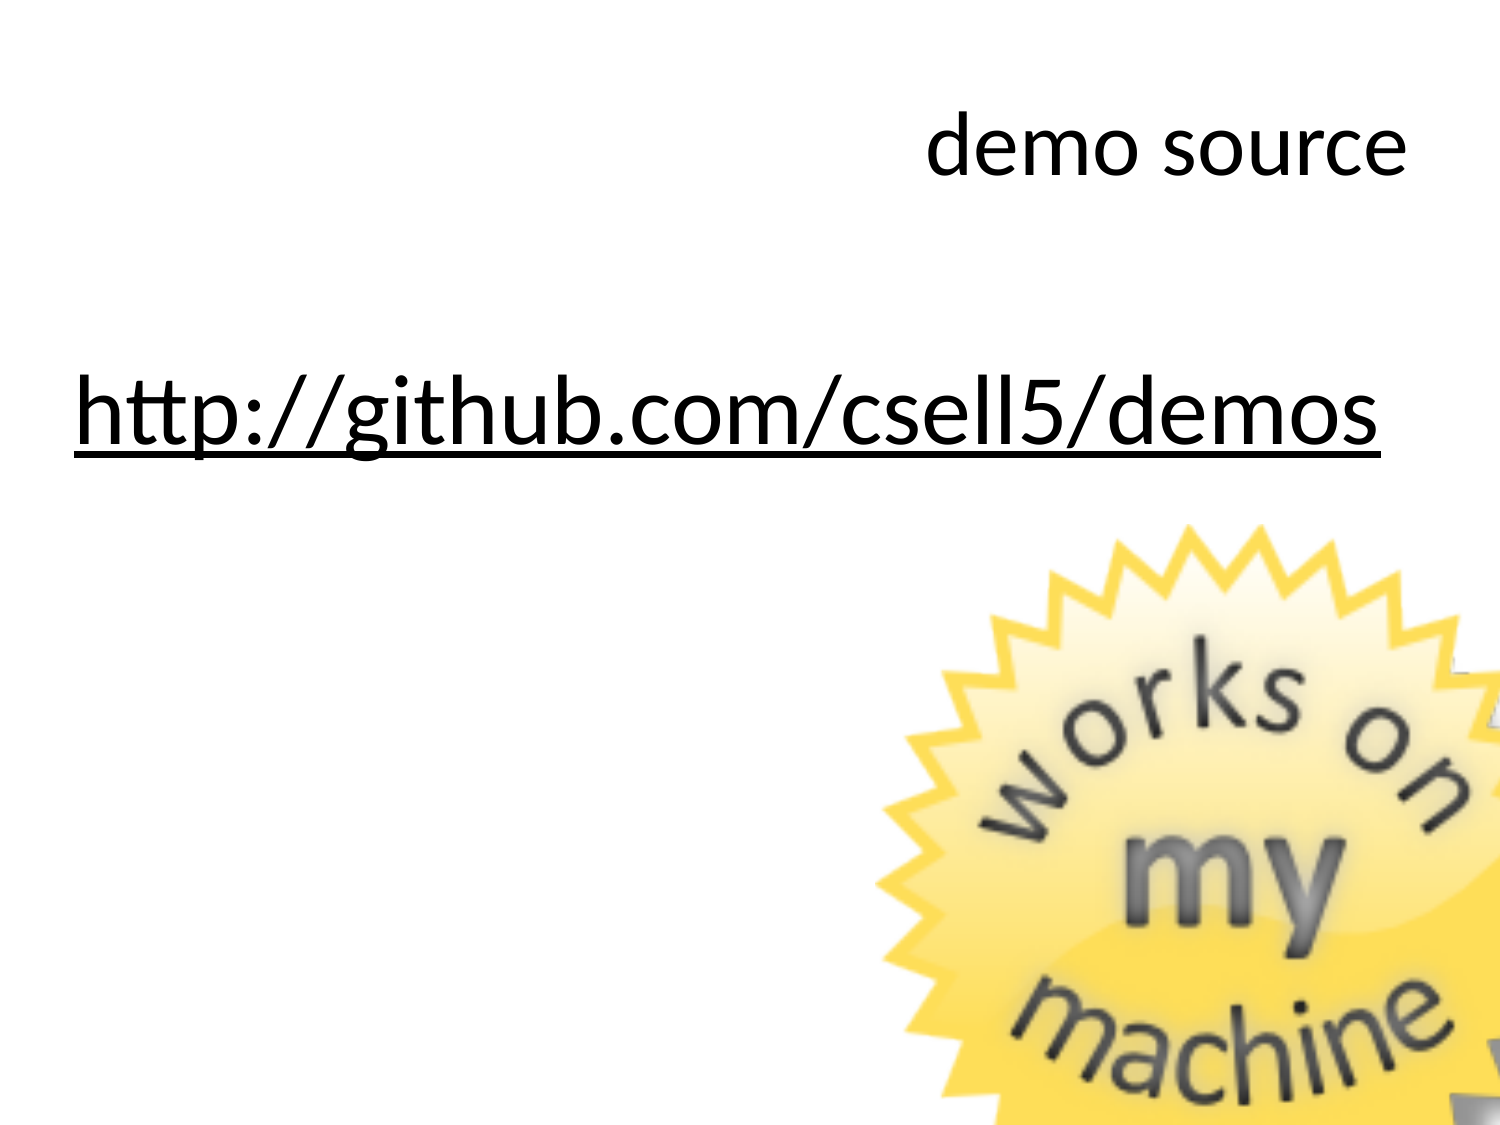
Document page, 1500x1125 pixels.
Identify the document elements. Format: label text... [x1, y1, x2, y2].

list http://github.com/csell5/demos [0, 337, 1500, 478]
title demo source [75, 45, 1425, 233]
picture [874, 524, 1500, 1125]
